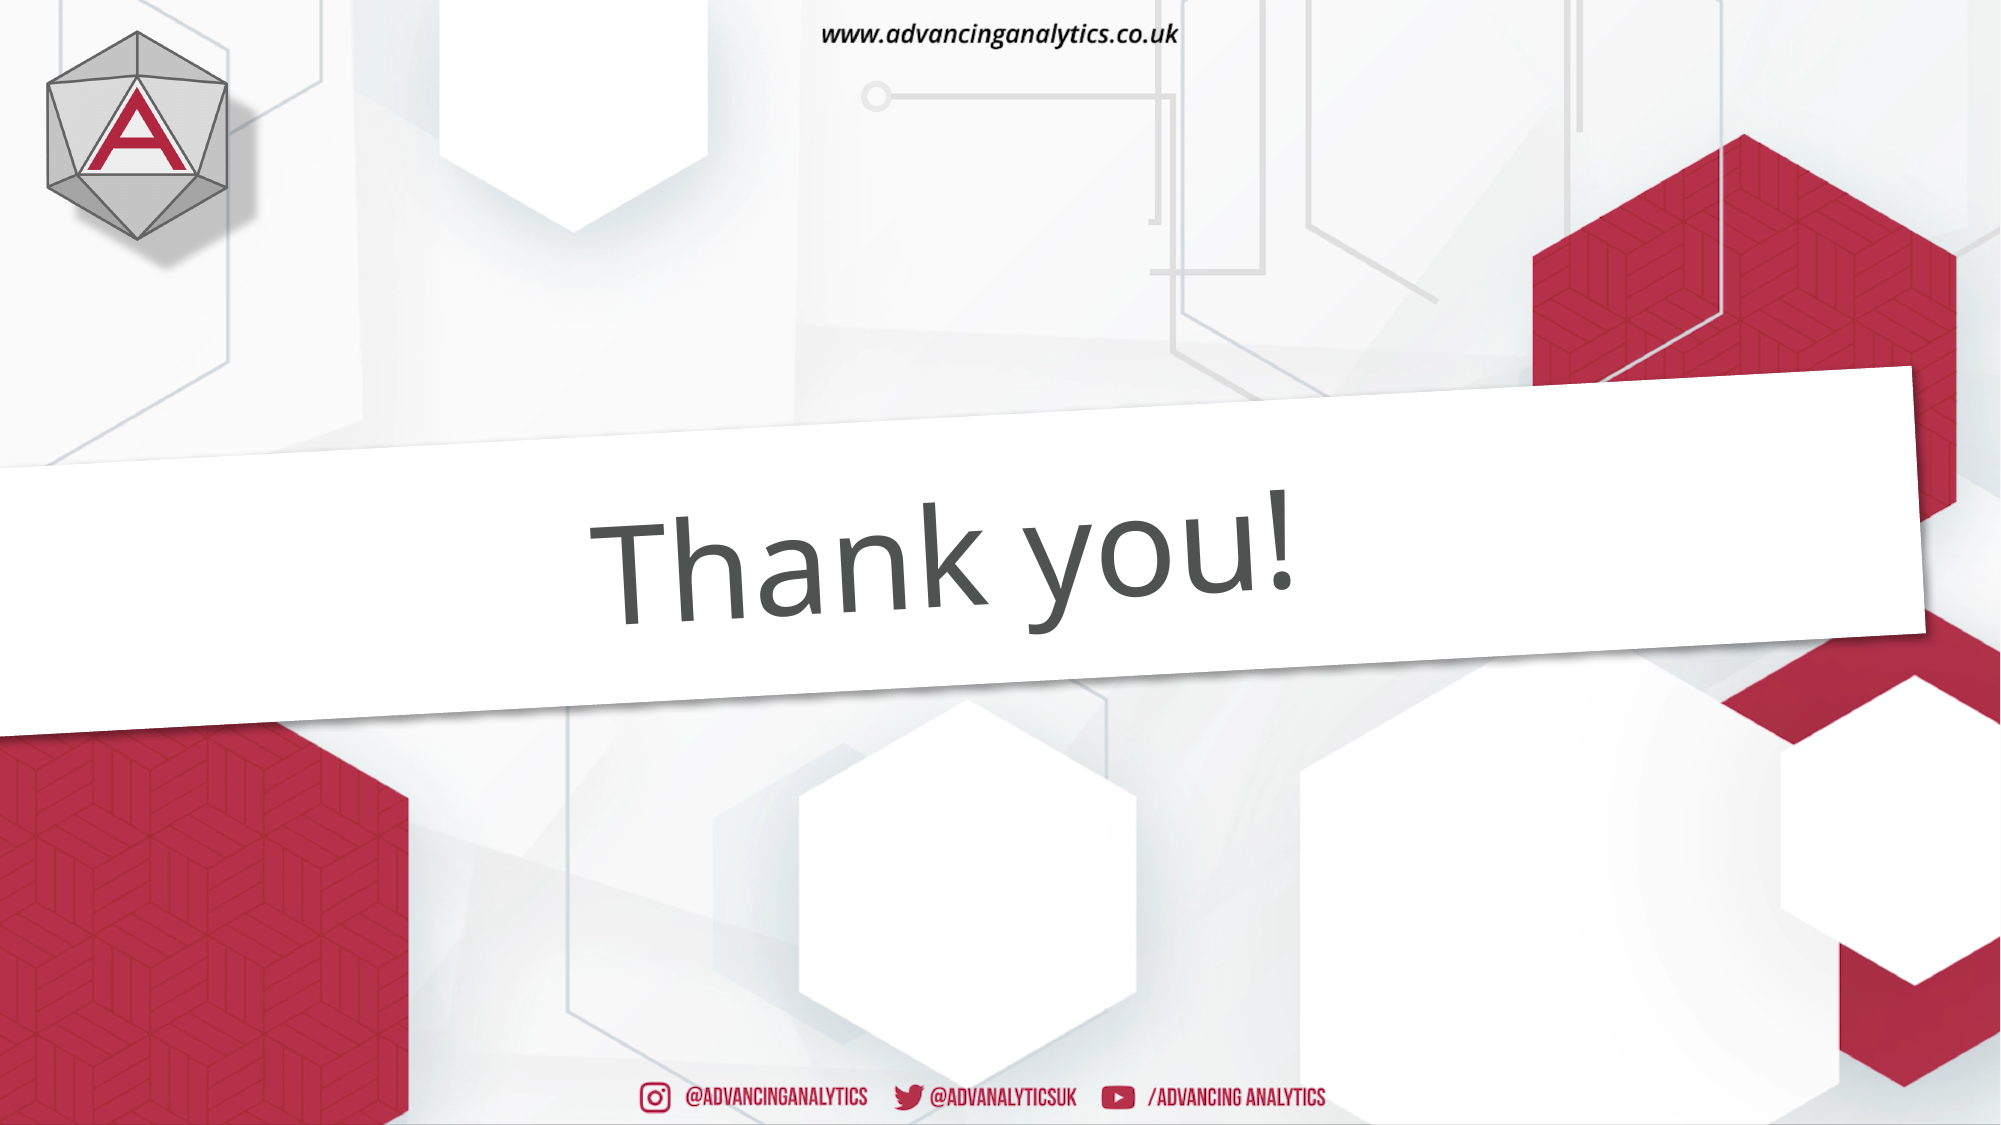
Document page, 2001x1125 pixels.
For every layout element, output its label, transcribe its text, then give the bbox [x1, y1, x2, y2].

picture [0, 0, 2001, 1125]
title Thank you! [48, 395, 1842, 709]
